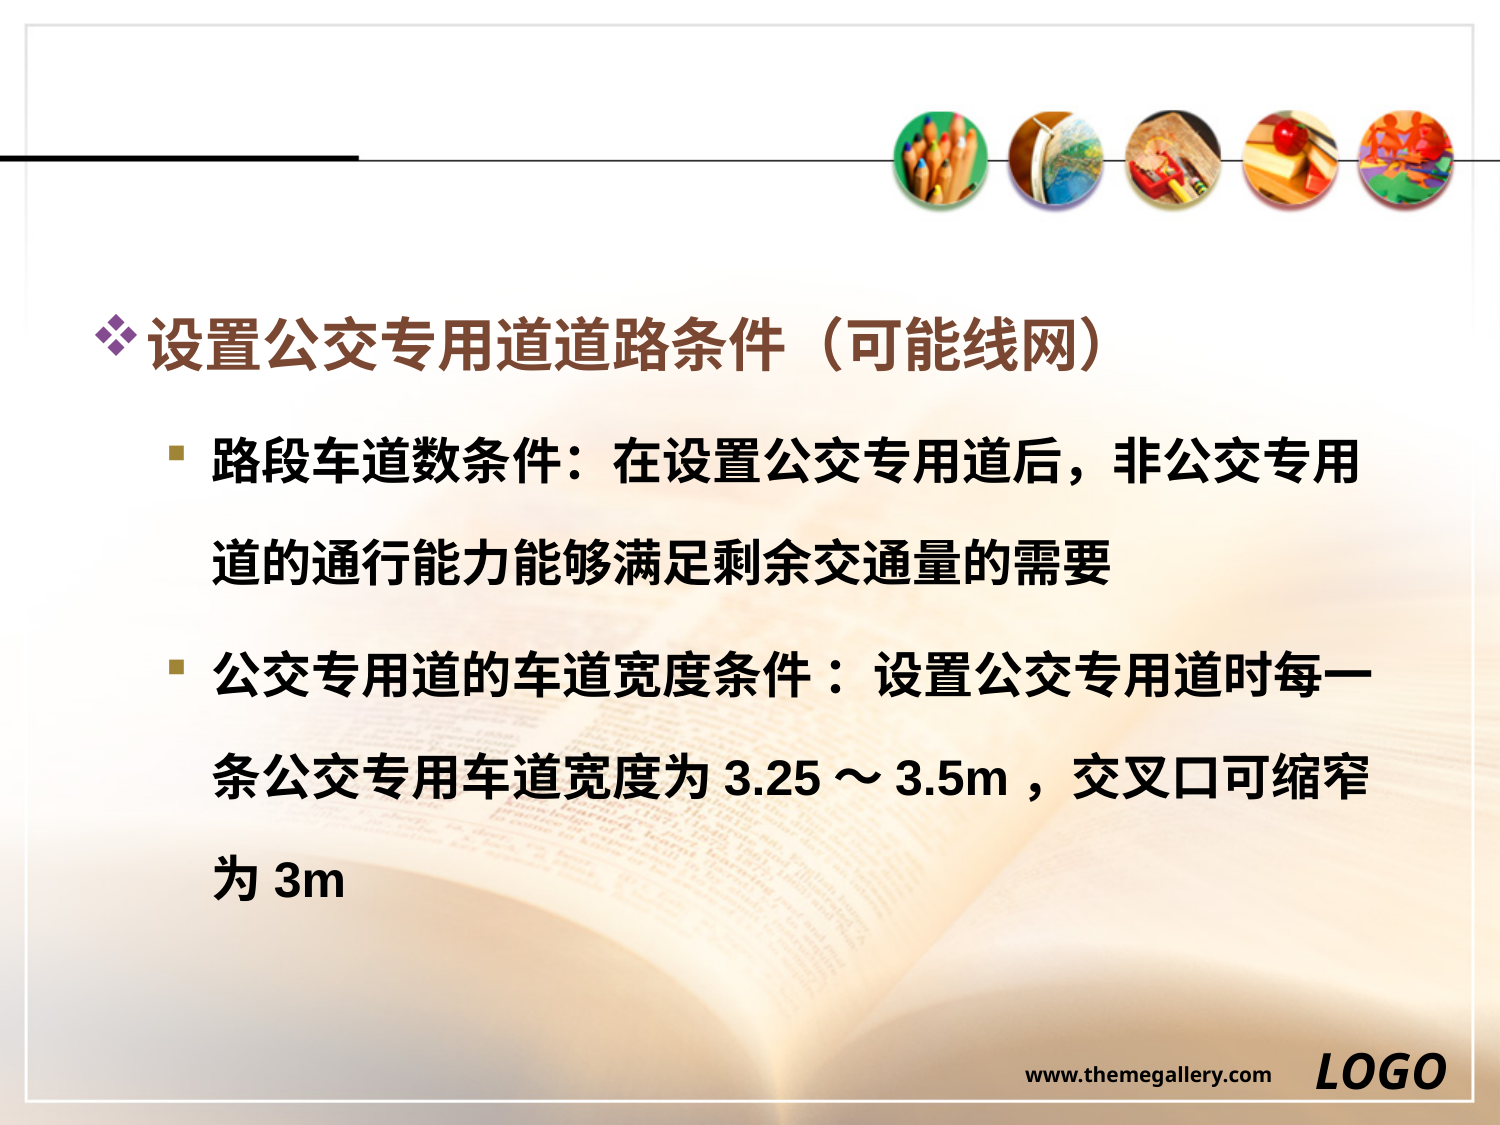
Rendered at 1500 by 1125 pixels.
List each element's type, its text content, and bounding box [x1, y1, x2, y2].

footer LOGO [987, 1032, 1463, 1073]
picture [0, 0, 1500, 1125]
list 设置公交专用道道路条件（可能线网） 路段车道数条件：在设置公交专用道后，非公交专用道的通行能力能够满足剩余交通量的需要 公交专用道的车道宽度条件 ：设置公交专用道时每一条公交专用车道宽度为3.25～3.5m，交叉口可缩窄为3m [75, 251, 1425, 1025]
slide_number www.themegallery.com [937, 1054, 1288, 1095]
